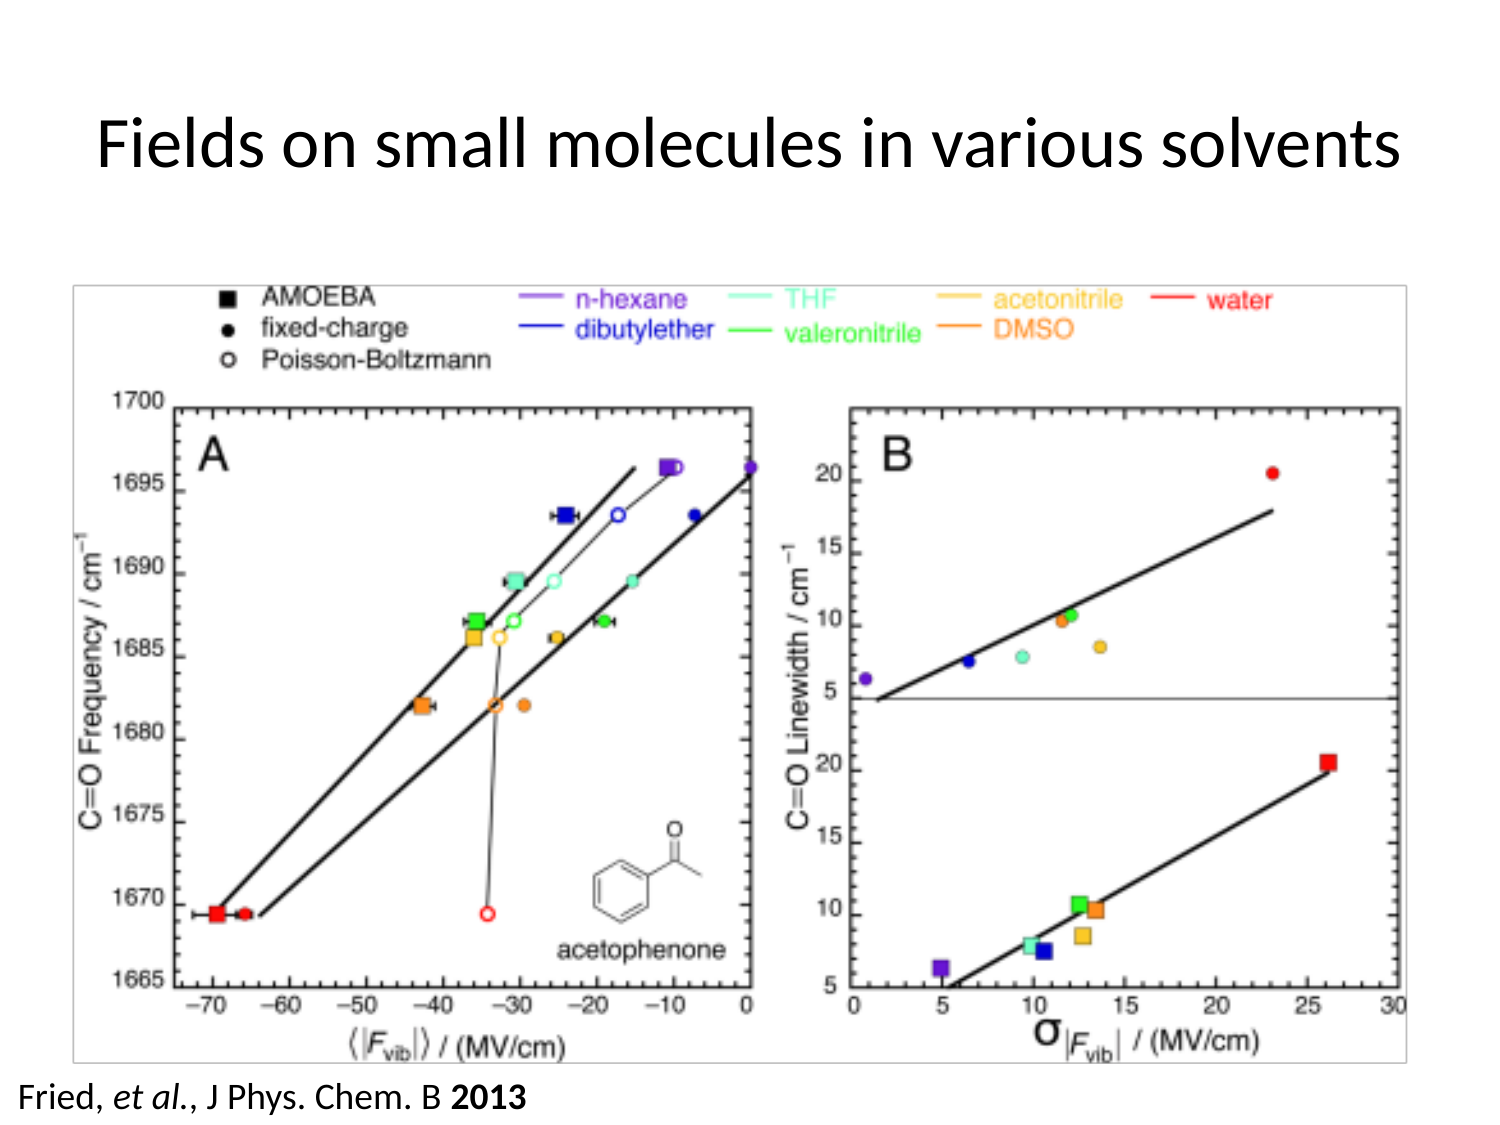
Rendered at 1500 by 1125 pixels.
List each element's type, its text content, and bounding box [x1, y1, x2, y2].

picture [45, 276, 1459, 1077]
text_box Fried, et al., J Phys. Chem. B 2013 [3, 1064, 542, 1125]
title Fields on small molecules in various solvents [75, 45, 1425, 233]
